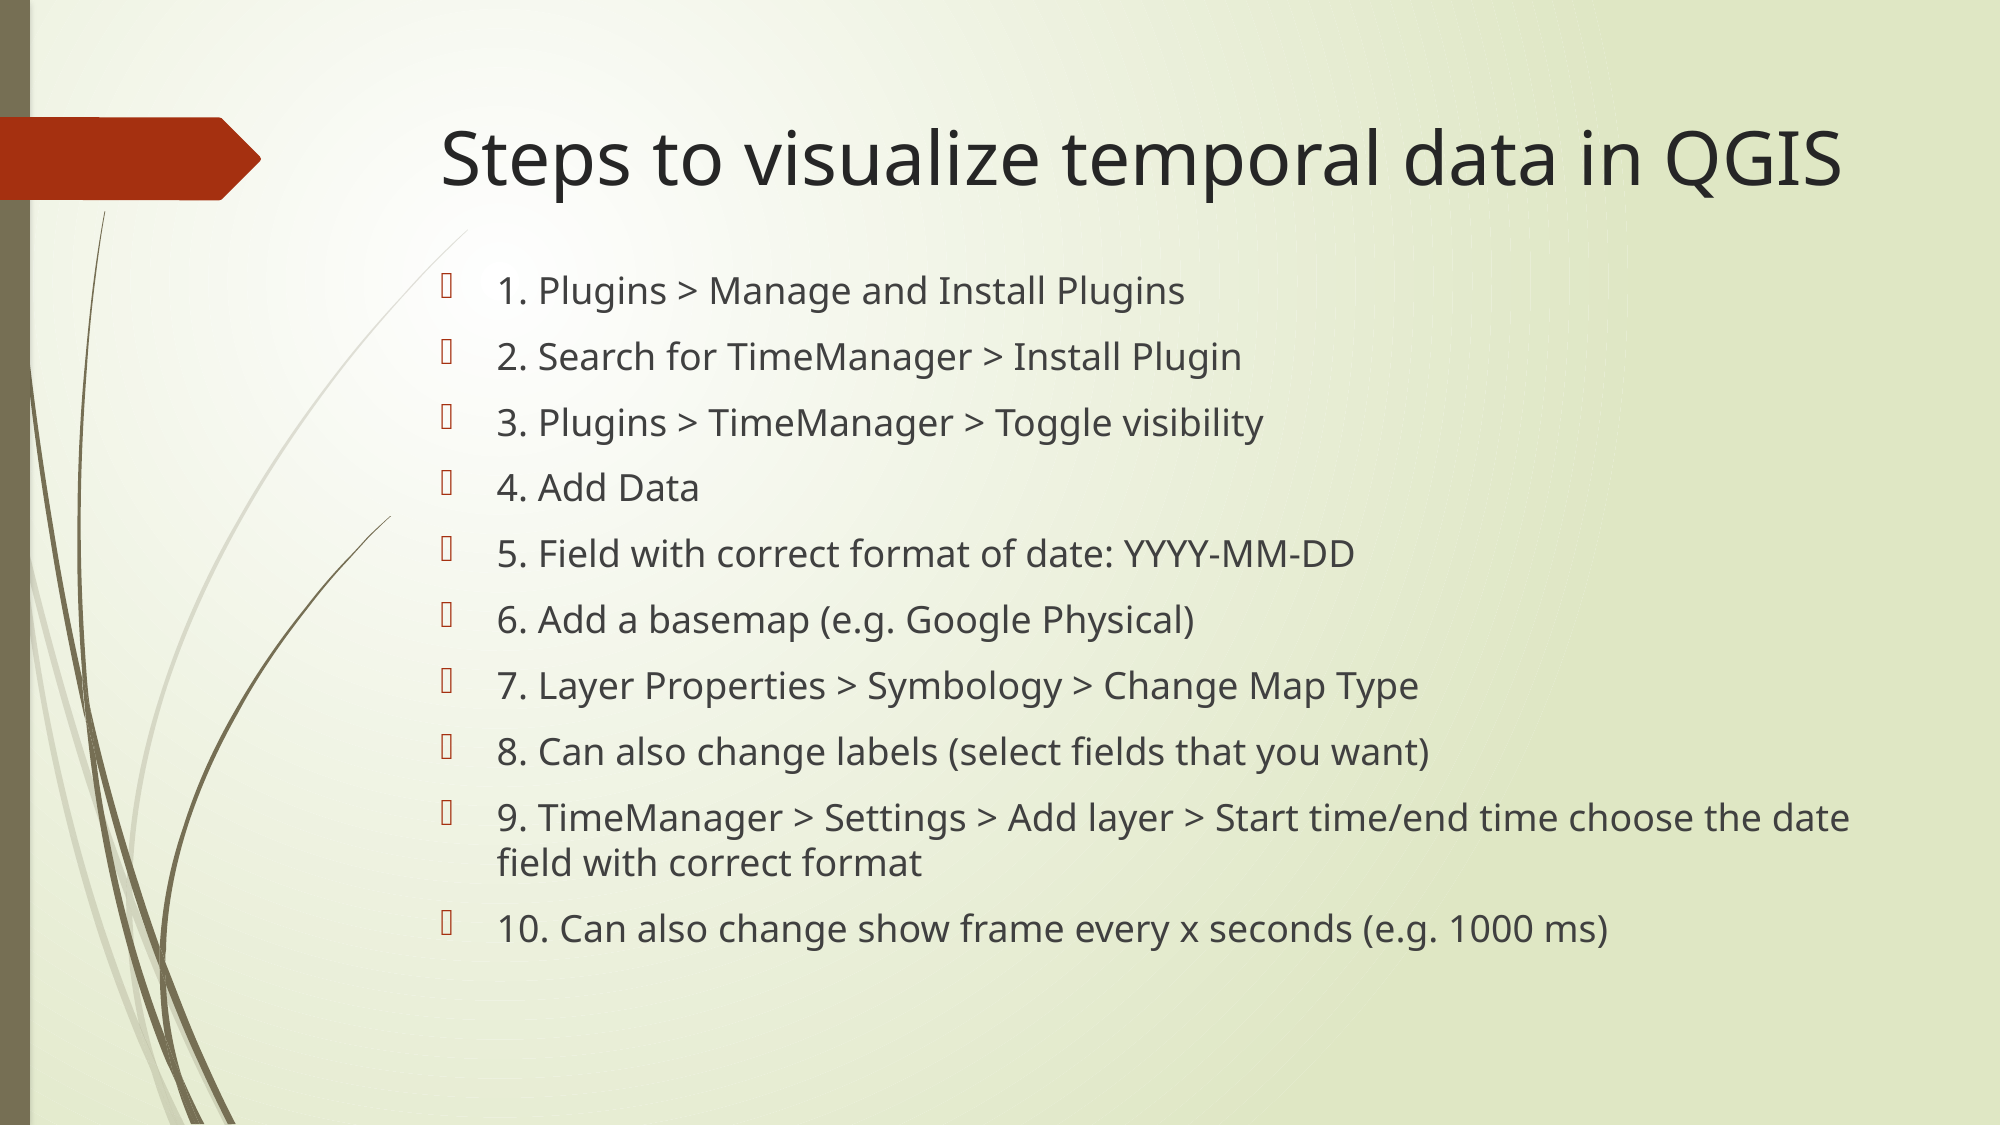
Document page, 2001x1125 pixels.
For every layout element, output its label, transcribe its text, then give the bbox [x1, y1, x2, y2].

list 1. Plugins > Manage and Install Plugins 2. Search for TimeManager > Install Plugin 3. Plugins > TimeManager > Toggle visibility 4. Add Data 5. Field with correct format of date: YYYY-MM-DD 6. Add a basemap (e.g. Google Physical) 7. Layer Properties > Symbology > Change Map Type 8. Can also change labels (select fields that you want) 9. TimeManager > Settings > Add layer > Start time/end time choose the date field with correct format 10. Can also change show frame every x seconds (e.g. 1000 ms) [425, 259, 1938, 1036]
title Steps to visualize temporal data in QGIS [425, 102, 1913, 259]
